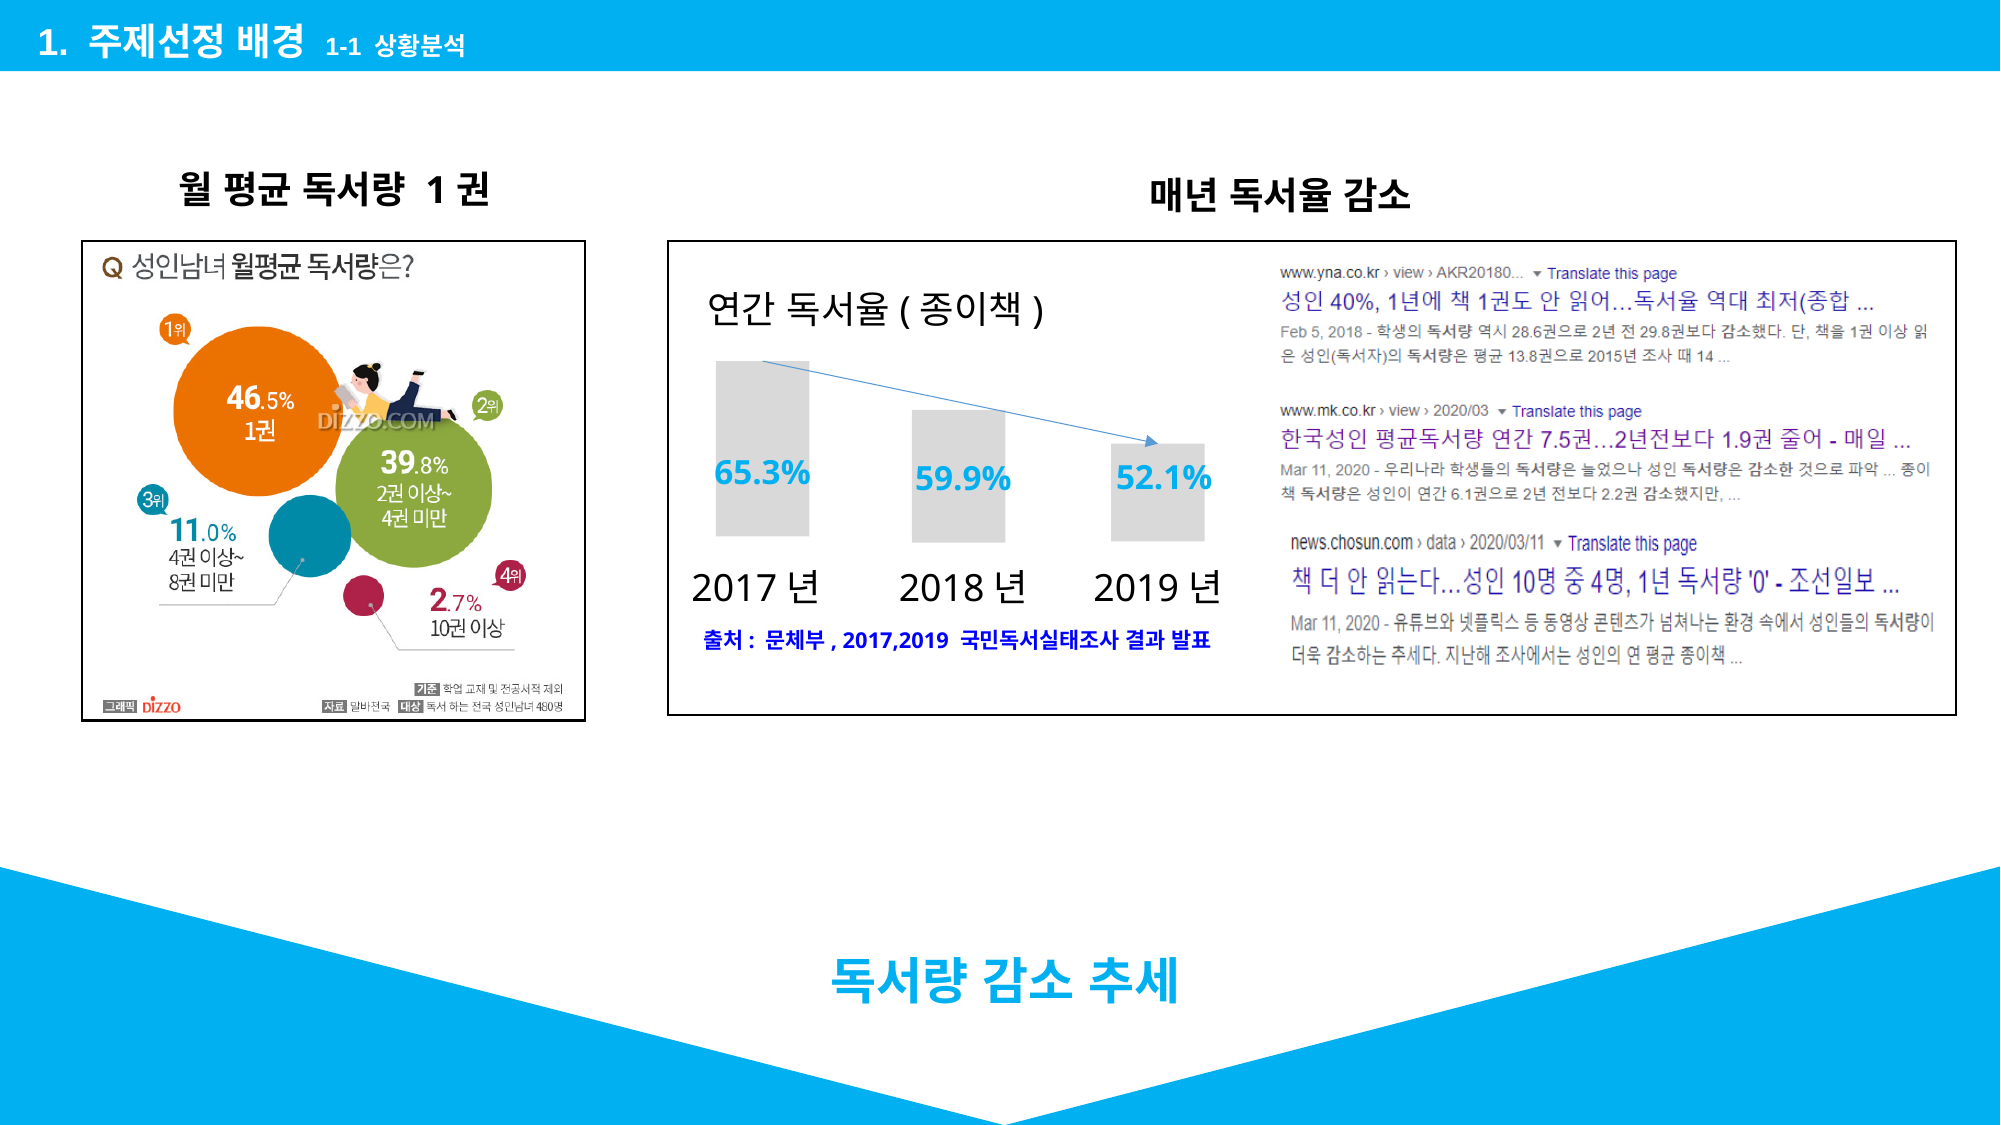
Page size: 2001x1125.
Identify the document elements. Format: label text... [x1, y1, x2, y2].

text_box [667, 240, 1957, 716]
text_box 1. 주제선정 배경 1-1 상황분석 [22, 10, 747, 71]
text_box [81, 240, 586, 722]
text_box 독서량 감소 추세 [655, 942, 1356, 1018]
picture [82, 240, 578, 716]
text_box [667, 258, 1948, 695]
text_box [0, 865, 1006, 1125]
text_box [1005, 865, 2000, 1125]
text_box [0, 0, 2000, 72]
text_box 월 평균 독서량 1권 [67, 158, 601, 219]
text_box 매년 독서율 감소 [854, 164, 1708, 225]
